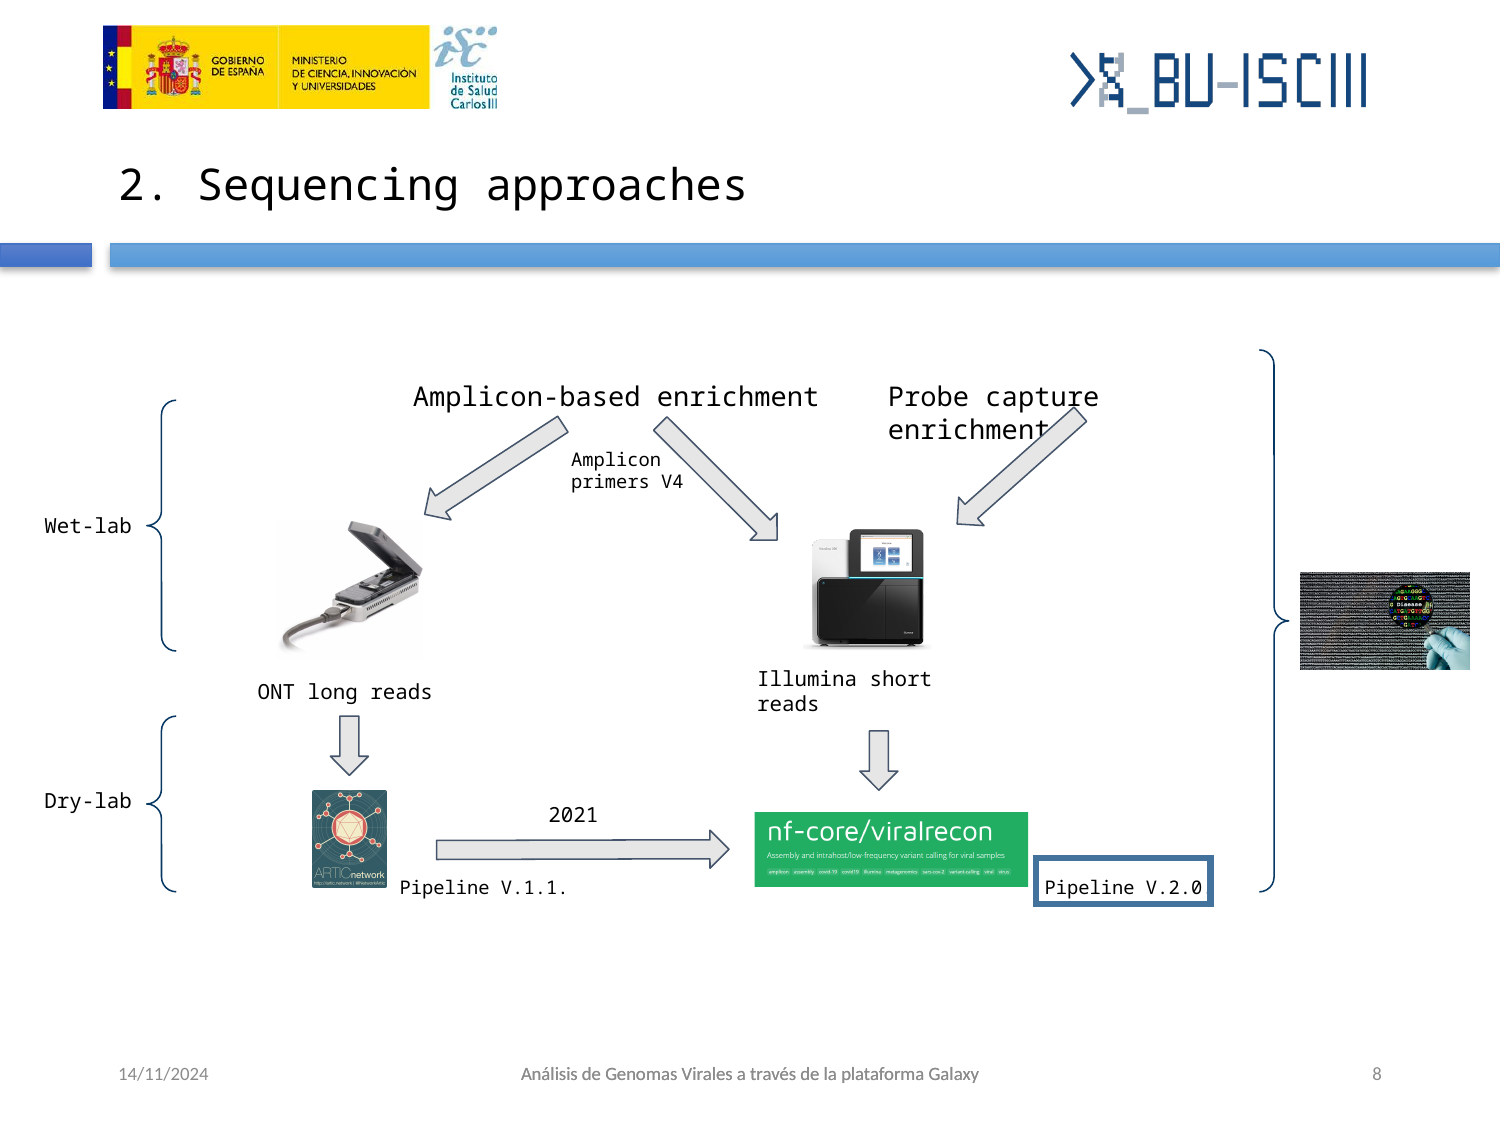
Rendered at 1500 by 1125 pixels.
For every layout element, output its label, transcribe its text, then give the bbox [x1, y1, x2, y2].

picture [802, 528, 933, 652]
picture [275, 520, 424, 659]
text_box Pipeline V.1.1. [384, 857, 598, 917]
text_box [859, 730, 898, 791]
picture [1300, 571, 1470, 670]
text_box [161, 819, 177, 892]
text_box 2021 [533, 796, 619, 833]
picture [103, 25, 497, 109]
text_box Wet-lab [29, 507, 243, 544]
text_box [424, 416, 569, 520]
picture [754, 811, 1029, 887]
slide_number ‹#› [1059, 1042, 1397, 1103]
text_box Dry-lab [29, 782, 243, 819]
text_box [653, 416, 691, 440]
text_box Illumina short reads [742, 672, 1016, 710]
text_box [161, 400, 177, 507]
text_box [330, 716, 369, 776]
text_box ONT long reads [242, 672, 456, 710]
picture [1059, 0, 1380, 114]
text_box Amplicon primers V4 [555, 440, 770, 500]
text_box [1259, 349, 1289, 892]
text_box [1035, 857, 1211, 905]
text_box [161, 716, 177, 782]
text_box [161, 544, 177, 652]
picture [312, 790, 387, 888]
footer Análisis de Genomas Virales a través de la plataforma Galaxy [496, 1042, 1004, 1103]
text_box Pipeline V.2.0. [1029, 857, 1243, 917]
text_box [723, 500, 778, 541]
text_box Probe capture enrichment [872, 349, 1259, 410]
text_box Amplicon-based enrichment [397, 349, 861, 410]
text_box [957, 407, 1087, 526]
text_box 2. Sequencing approaches [103, 114, 1397, 257]
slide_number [103, 1042, 441, 1103]
text_box [436, 830, 730, 869]
